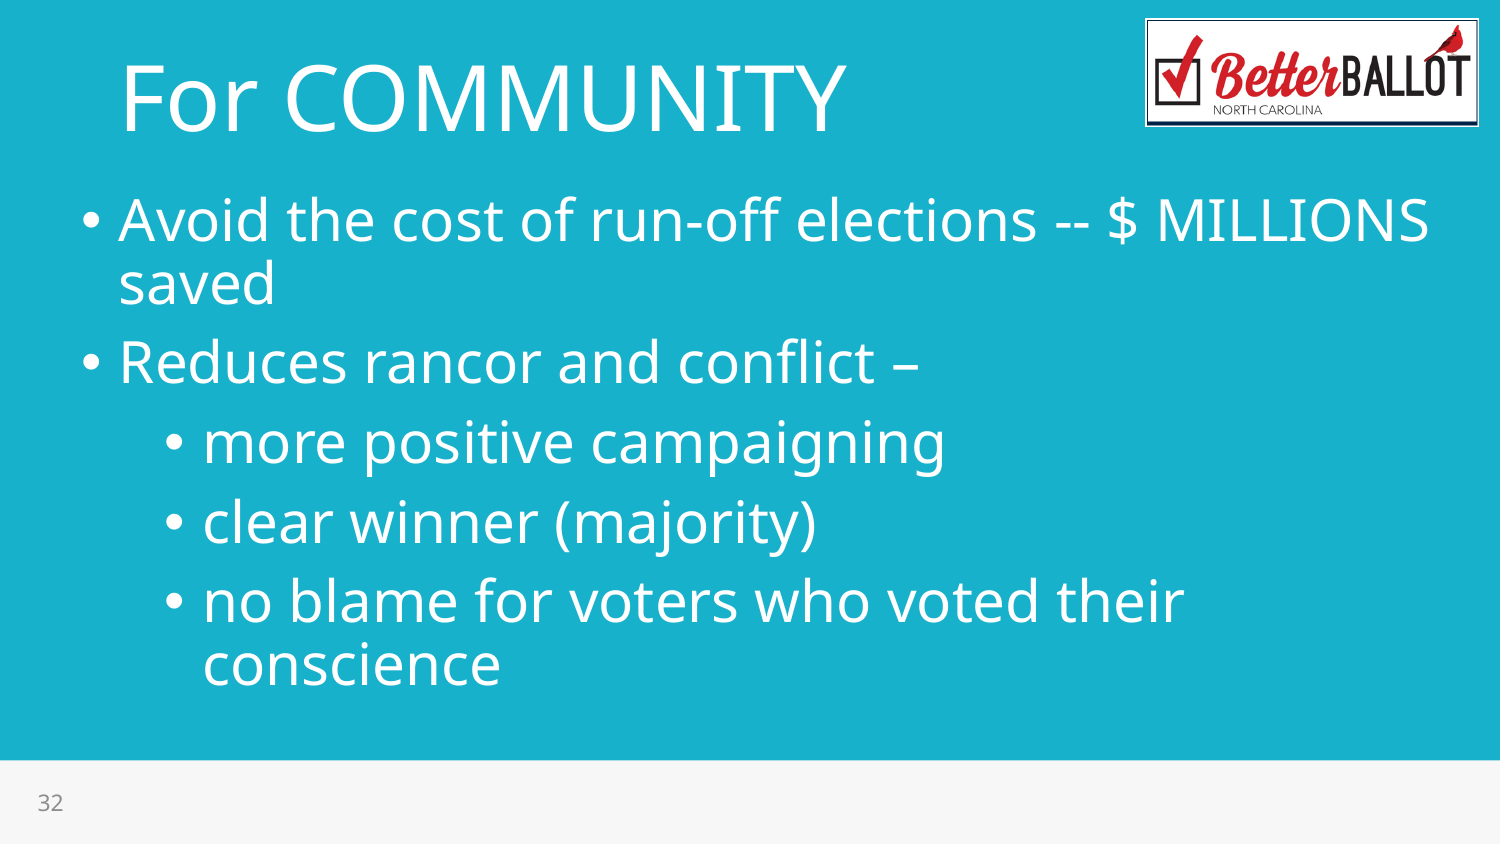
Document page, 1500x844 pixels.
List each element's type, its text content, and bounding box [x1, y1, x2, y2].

text_box Avoid the cost of run-off elections -- $ MILLIONS saved Reduces rancor and conflict – more positive campaigning clear winner (majority) no blame for voters who voted their conscience [69, 185, 1467, 659]
title For COMMUNITY [103, 44, 872, 172]
slide_number ‹#› [26, 782, 364, 827]
picture [1145, 18, 1479, 127]
